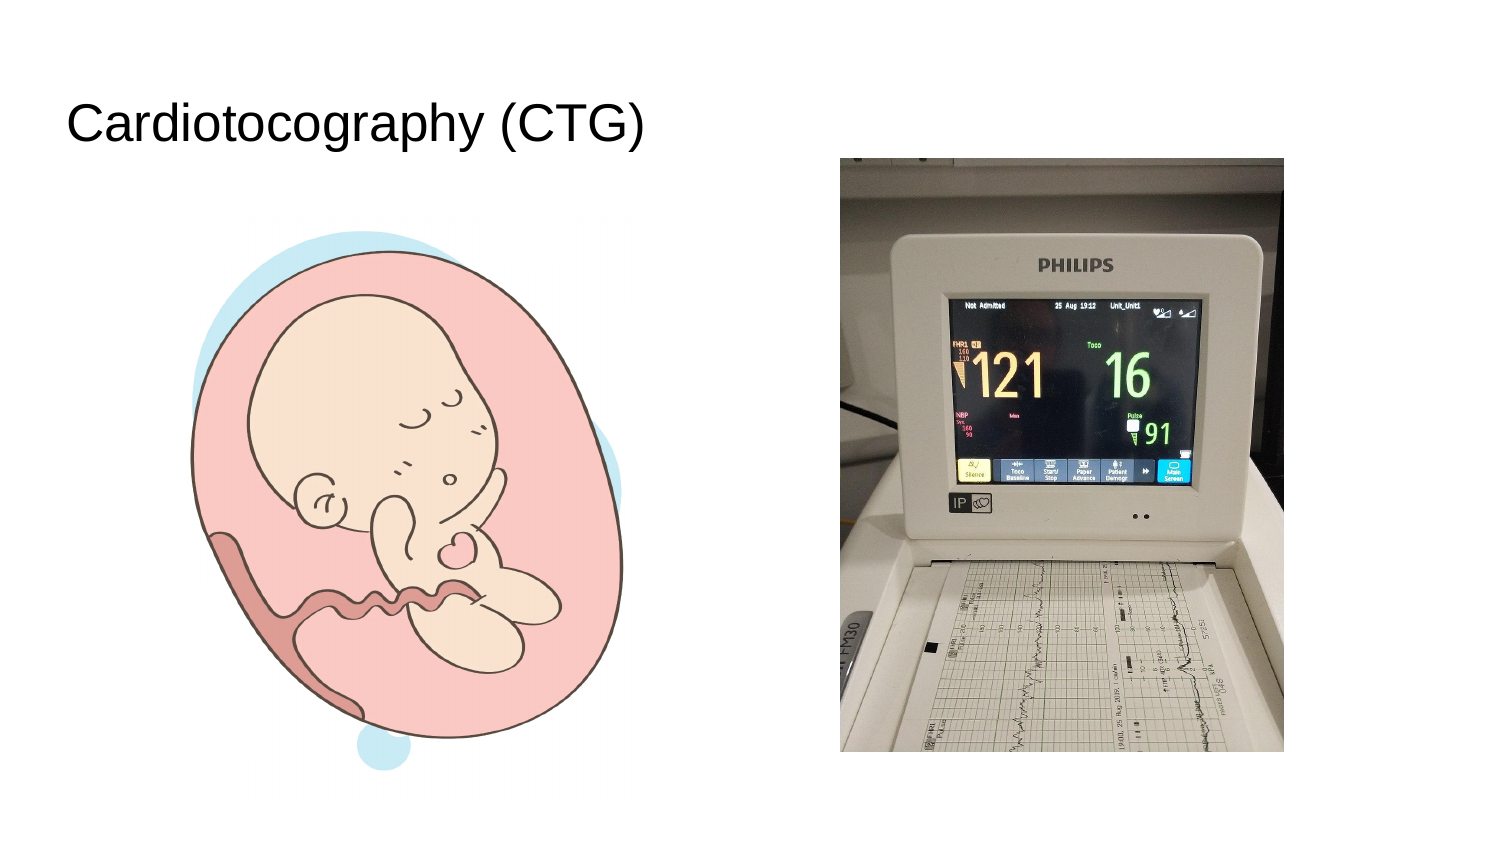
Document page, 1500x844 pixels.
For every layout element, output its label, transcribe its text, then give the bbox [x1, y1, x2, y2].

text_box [145, 182, 693, 810]
picture [839, 158, 1285, 753]
title Cardiotocography (CTG) [51, 72, 1449, 167]
